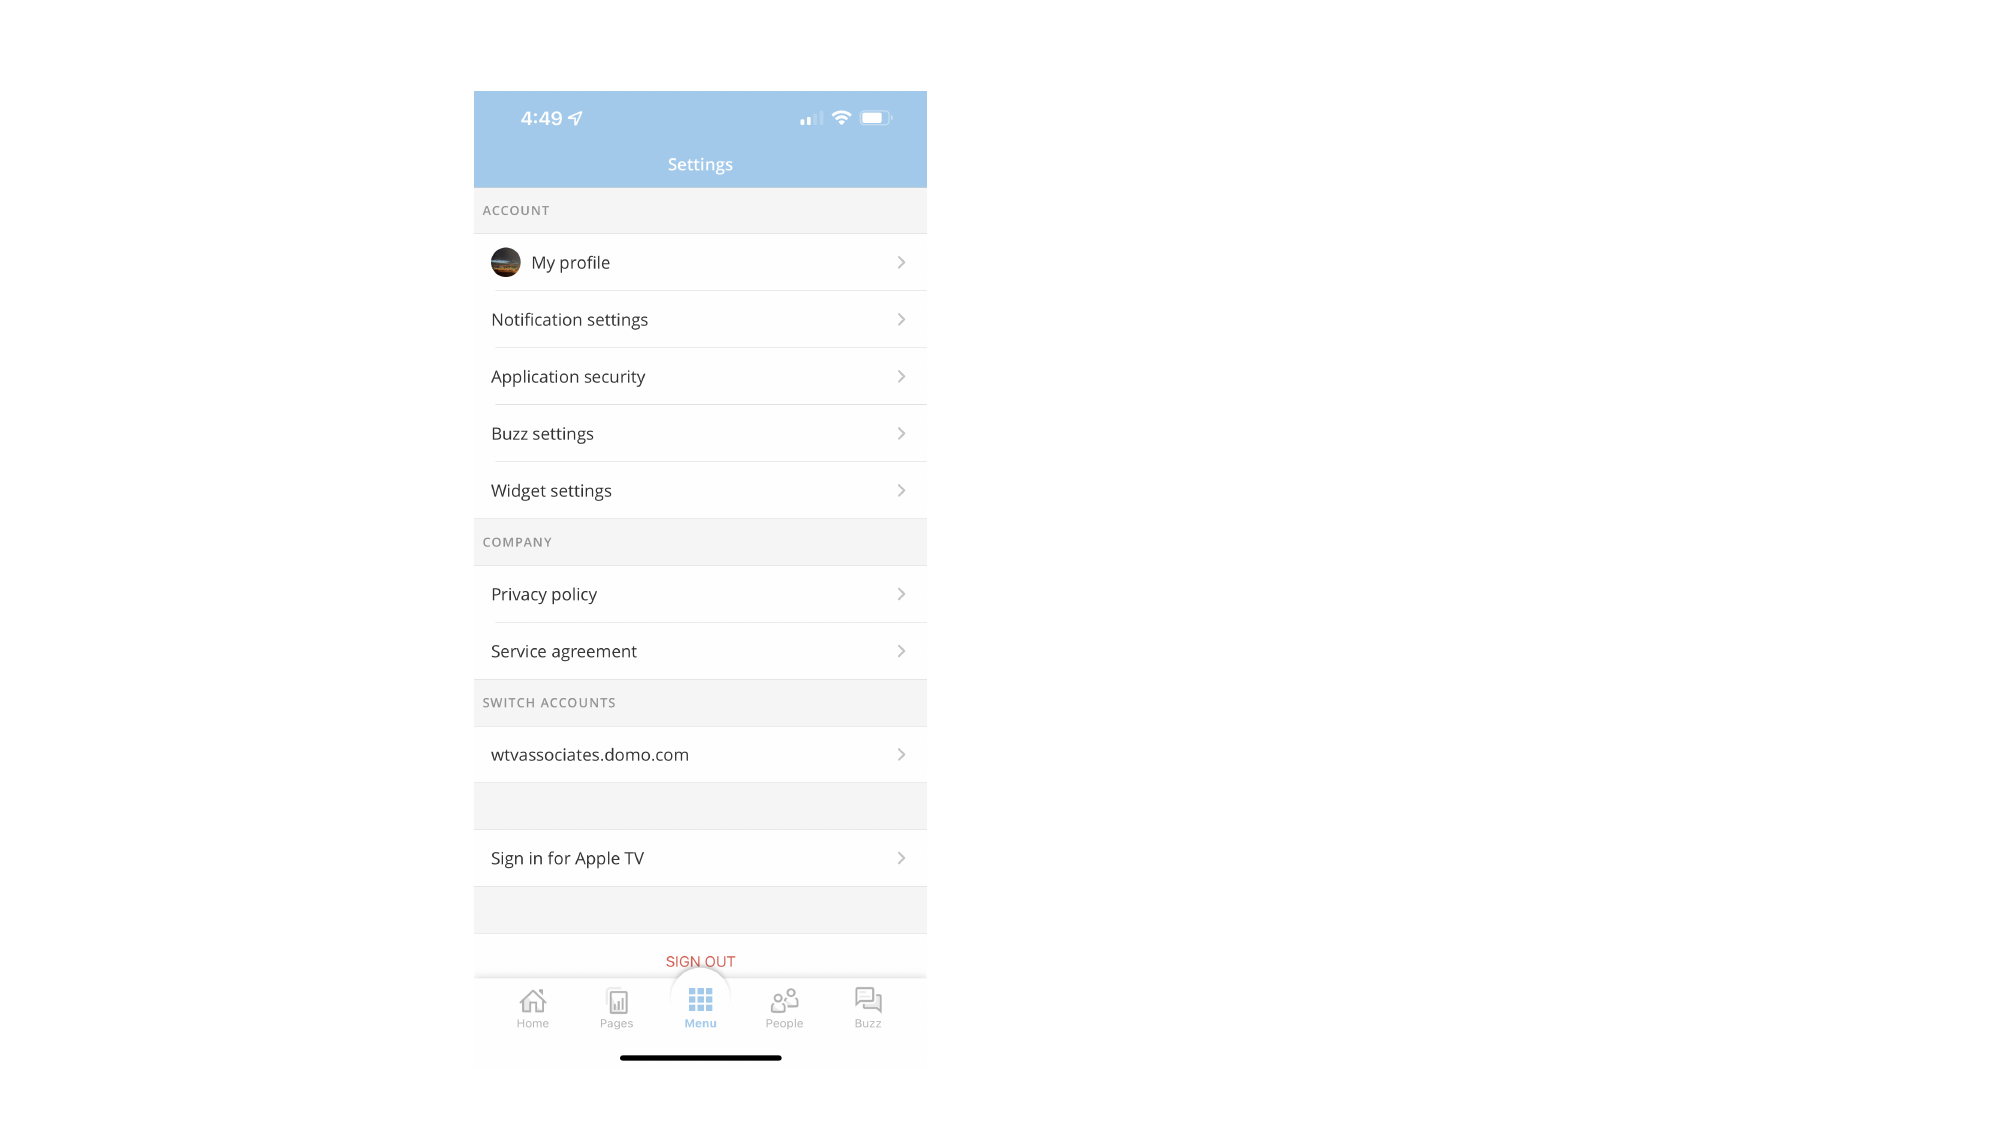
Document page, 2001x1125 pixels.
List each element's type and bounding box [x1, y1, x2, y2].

picture [474, 91, 927, 1069]
